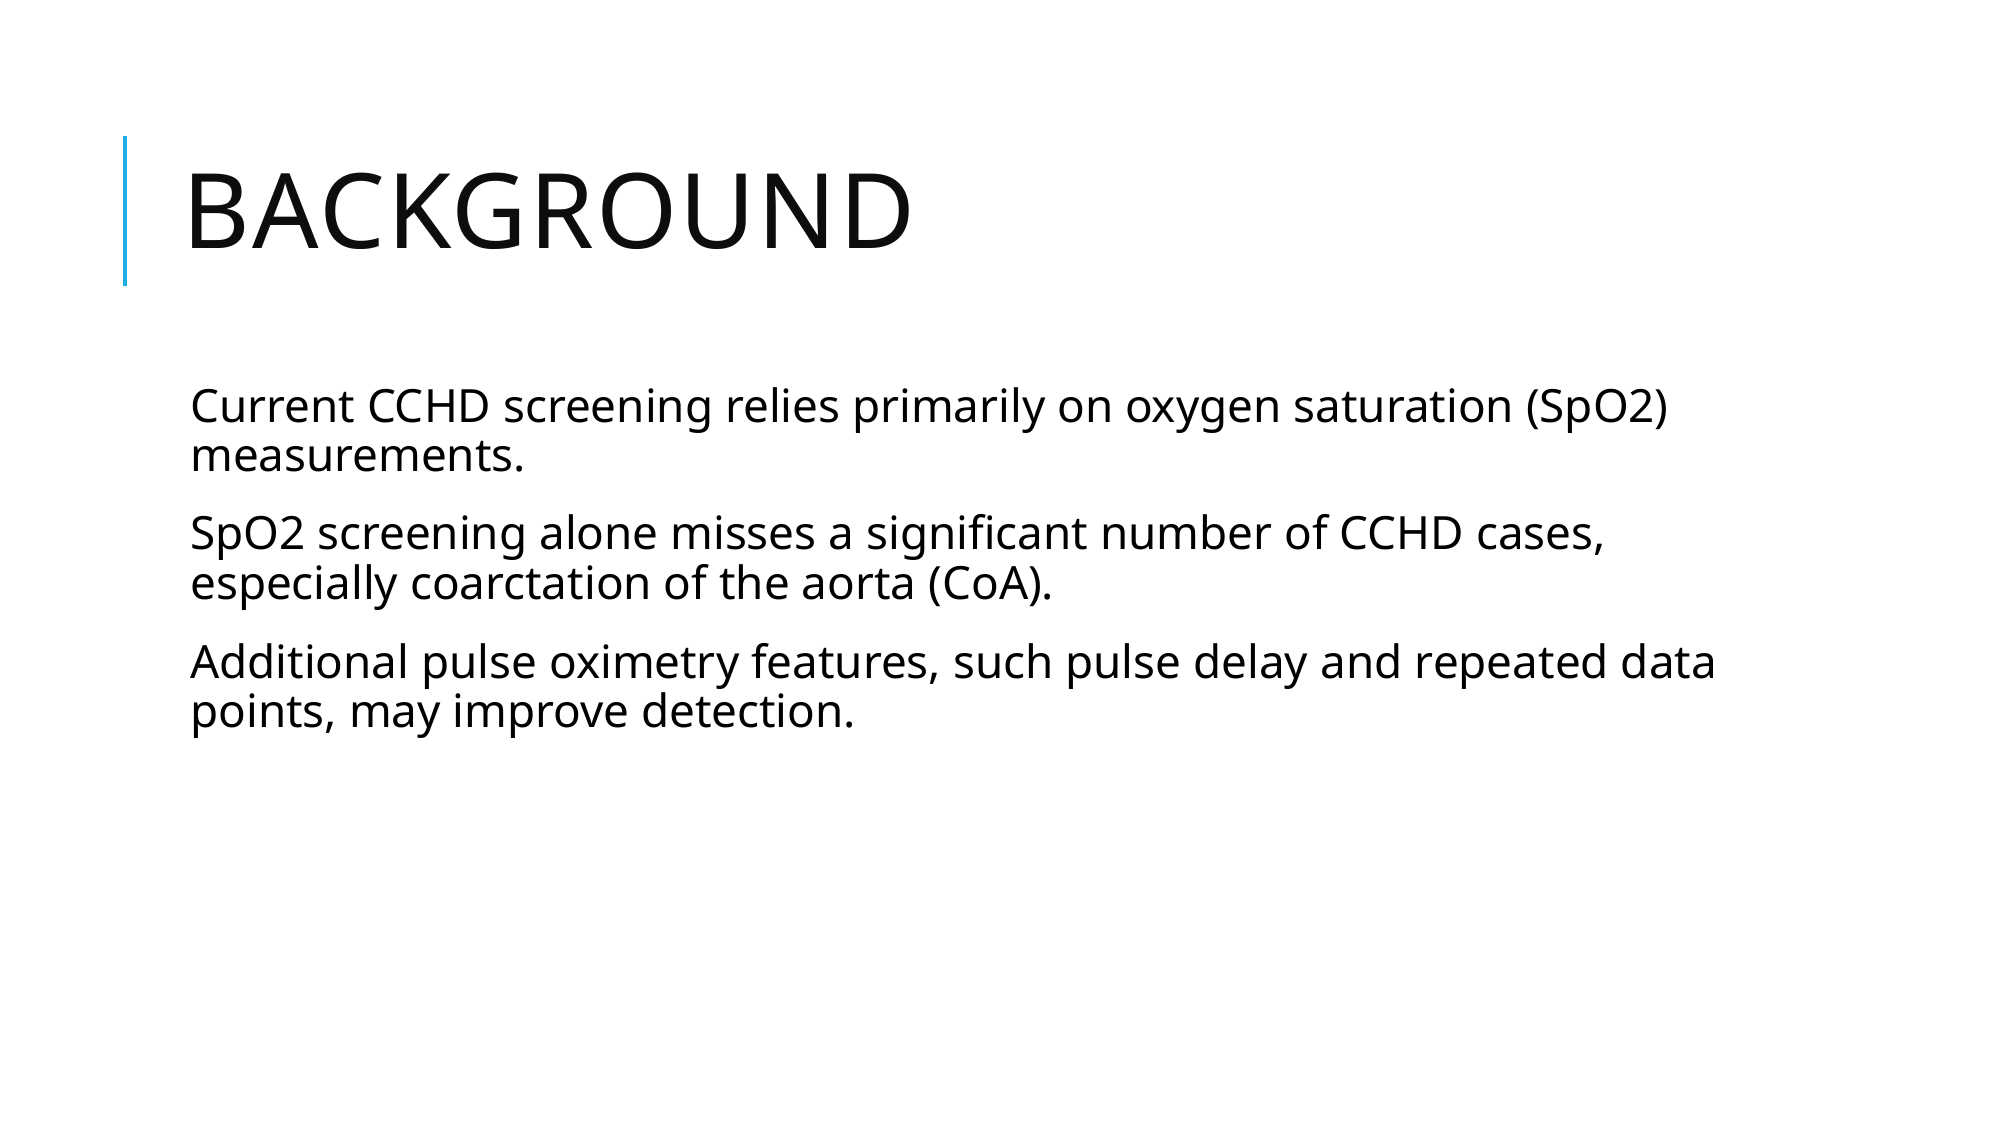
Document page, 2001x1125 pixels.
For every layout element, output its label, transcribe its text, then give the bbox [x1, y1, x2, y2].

list Current CCHD screening relies primarily on oxygen saturation (SpO2) measurements. SpO2 screening alone misses a significant number of CCHD cases, especially coarctation of the aorta (CoA). Additional pulse oximetry features, such pulse delay and repeated data points, may improve detection. [168, 375, 1763, 1035]
title Background [168, 96, 1763, 342]
